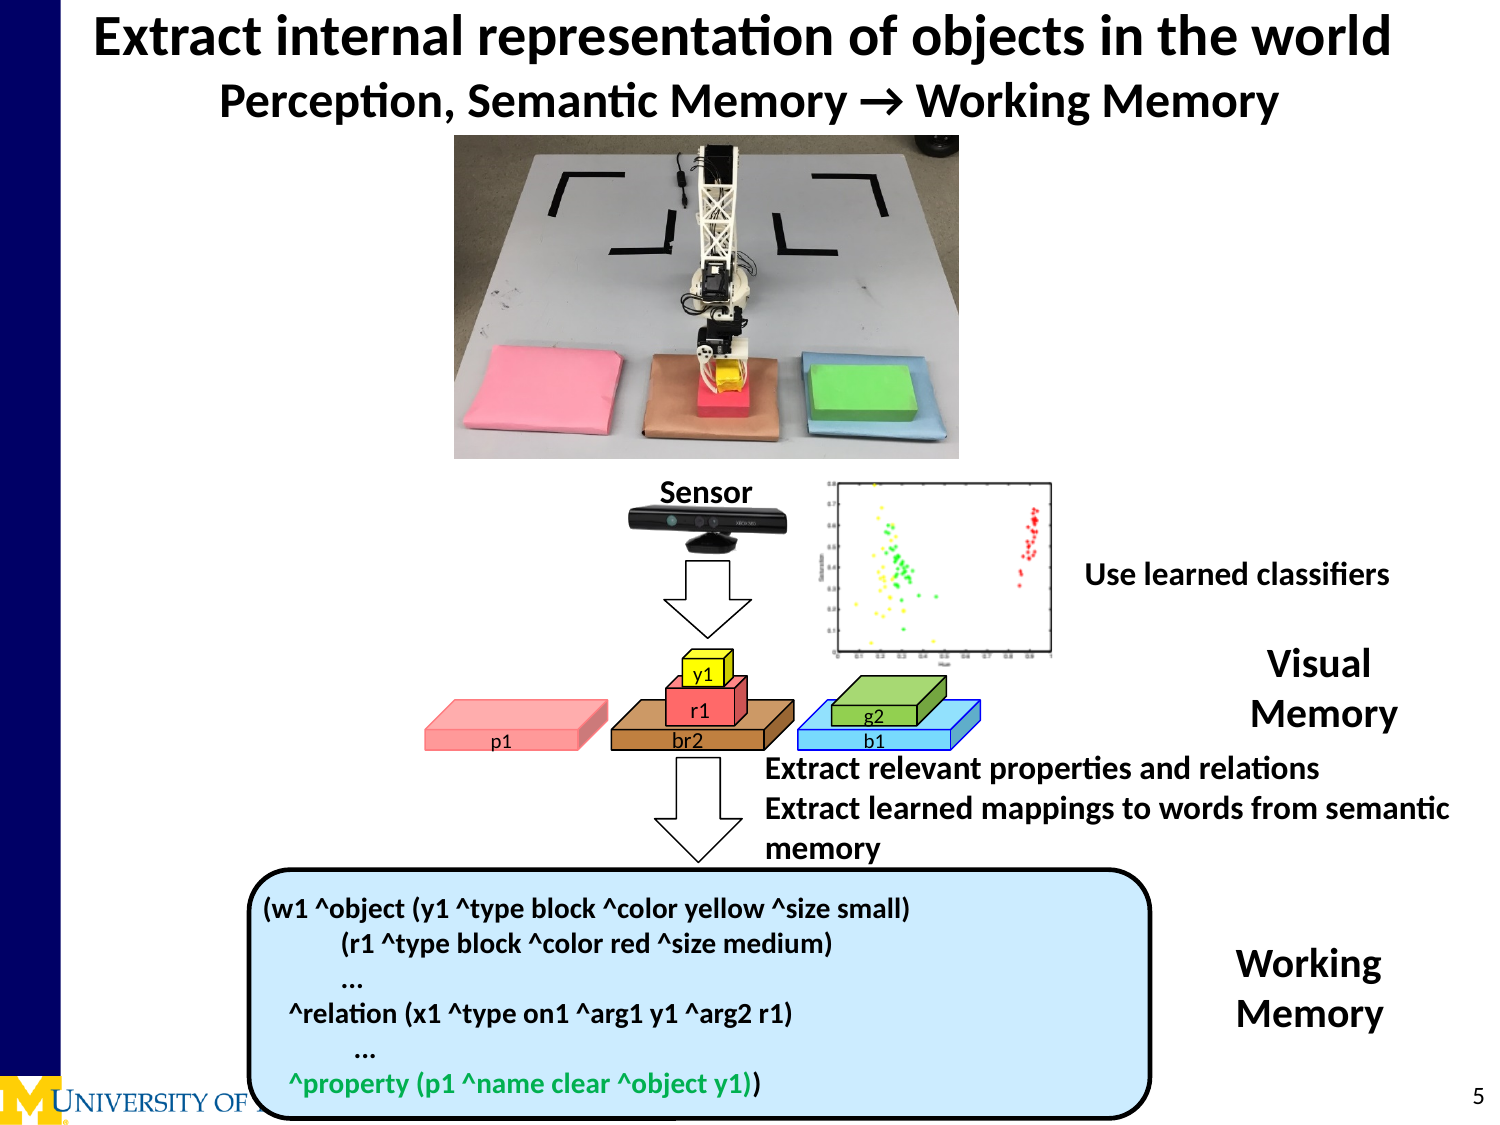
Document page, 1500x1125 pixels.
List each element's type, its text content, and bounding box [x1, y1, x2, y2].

text_box Extract relevant properties and relations Extract learned mappings to words from semantic memory [749, 738, 1500, 874]
text_box [654, 759, 743, 863]
title Extract internal representation of objects in the world Perception, Semantic Memory → Working Memory [0, 0, 1500, 125]
text_box Use learned classifiers [1069, 544, 1406, 600]
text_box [424, 648, 981, 751]
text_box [624, 462, 789, 558]
slide_number 5 [1149, 1065, 1500, 1125]
picture [816, 478, 1060, 669]
text_box [663, 566, 752, 639]
text_box (w1 ^object (y1 ^type block ^color yellow ^size small) (r1 ^type block ^color red ^size medium) ... ^relation (x1 ^type on1 ^arg1 y1 ^arg2 r1) ... ^property (p1 ^name clear ^object y1)) [249, 869, 1150, 1119]
picture [454, 135, 959, 459]
picture [0, 1076, 400, 1125]
text_box Visual Memory [1234, 628, 1414, 738]
text_box Working Memory [1220, 928, 1406, 1044]
